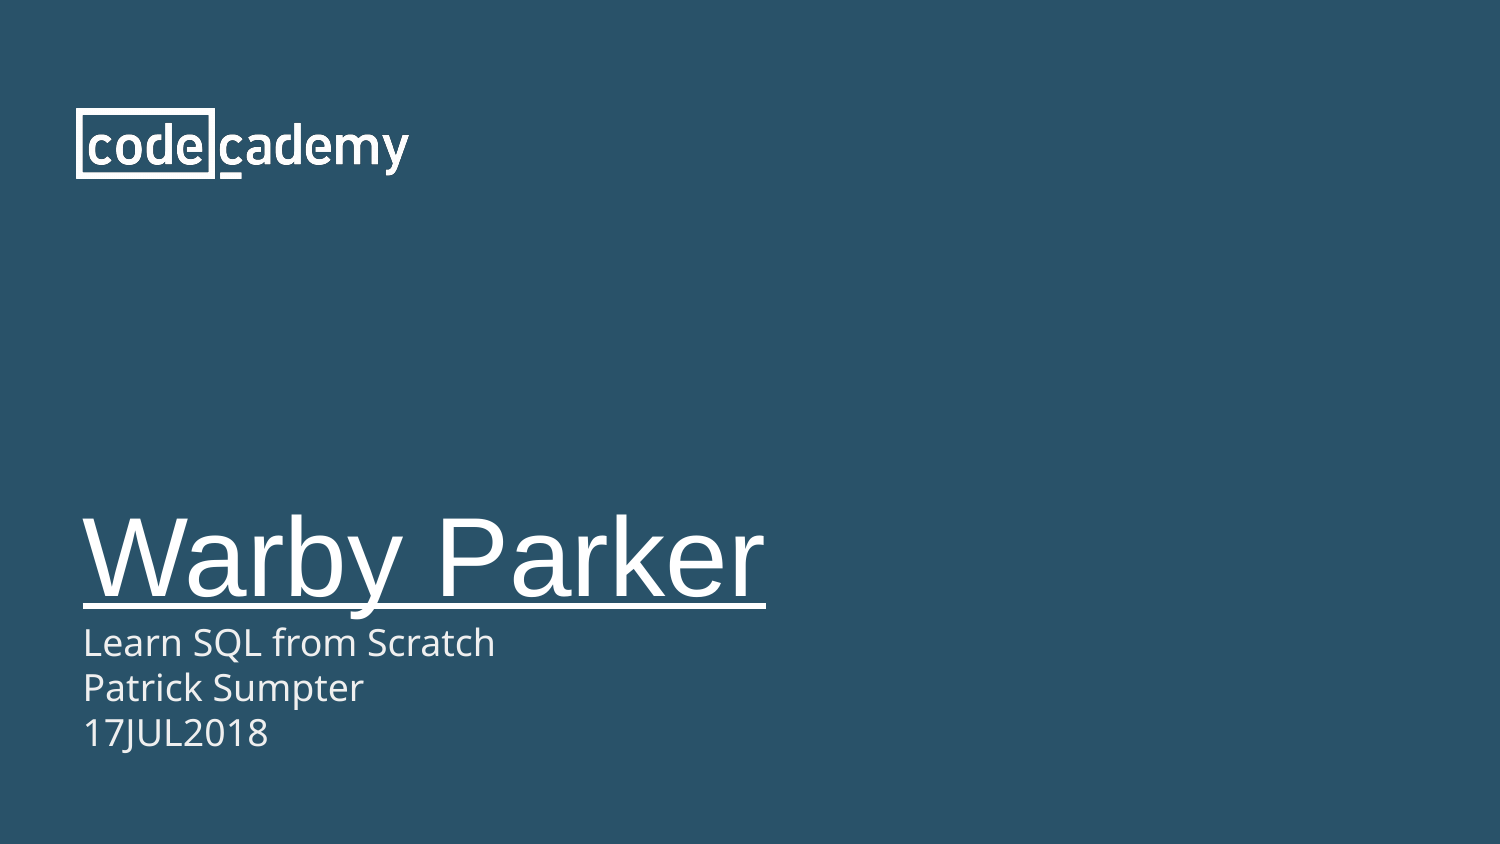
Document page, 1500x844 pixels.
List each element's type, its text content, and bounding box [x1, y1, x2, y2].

picture [76, 108, 409, 179]
text_box Warby Parker Learn SQL from Scratch Patrick Sumpter 17JUL2018 [76, 491, 1424, 748]
